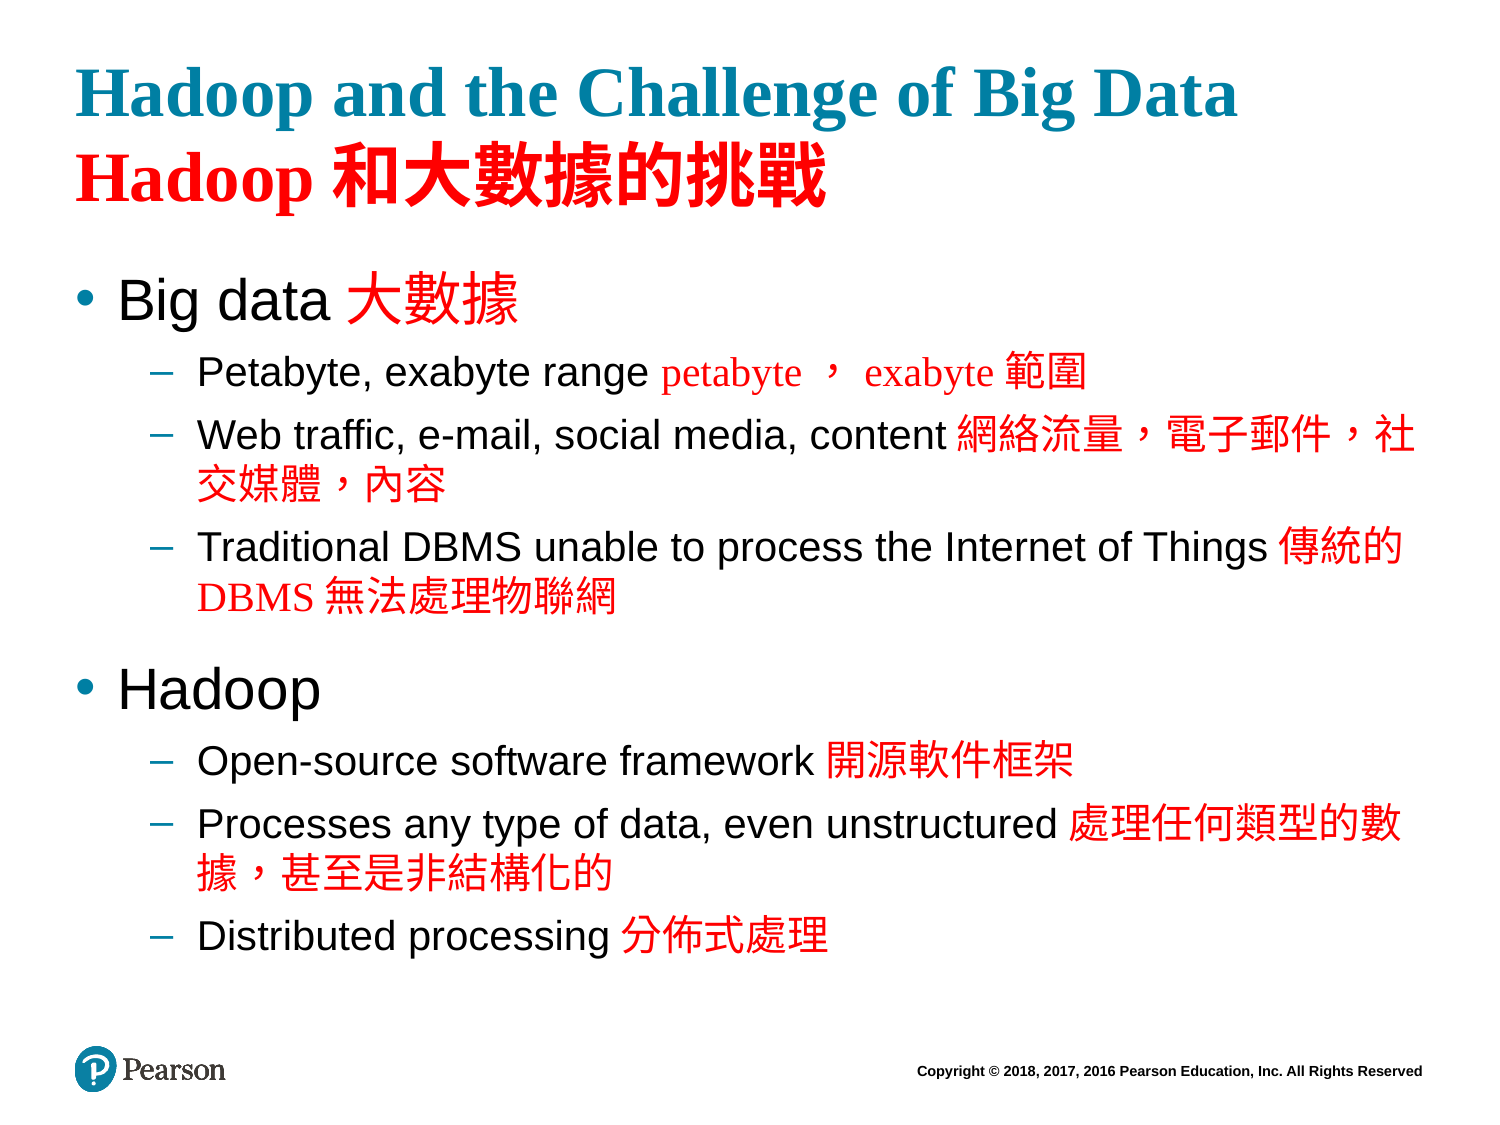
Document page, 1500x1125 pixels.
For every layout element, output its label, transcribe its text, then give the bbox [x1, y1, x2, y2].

title Hadoop and the Challenge of Big Data Hadoop和大數據的挑戰 [75, 35, 1425, 216]
list Big data大數據 Petabyte, exabyte range petabyte，exabyte範圍 Web traffic, e-mail, social media, content網絡流量，電子郵件，社交媒體，內容 Traditional DBMS unable to process the Internet of Things傳統的DBMS無法處理物聯網 Hadoop Open-source software framework開源軟件框架 Processes any type of data, even unstructured處理任何類型的數據，甚至是非結構化的 Distributed processing分佈式處理 [75, 262, 1425, 1005]
